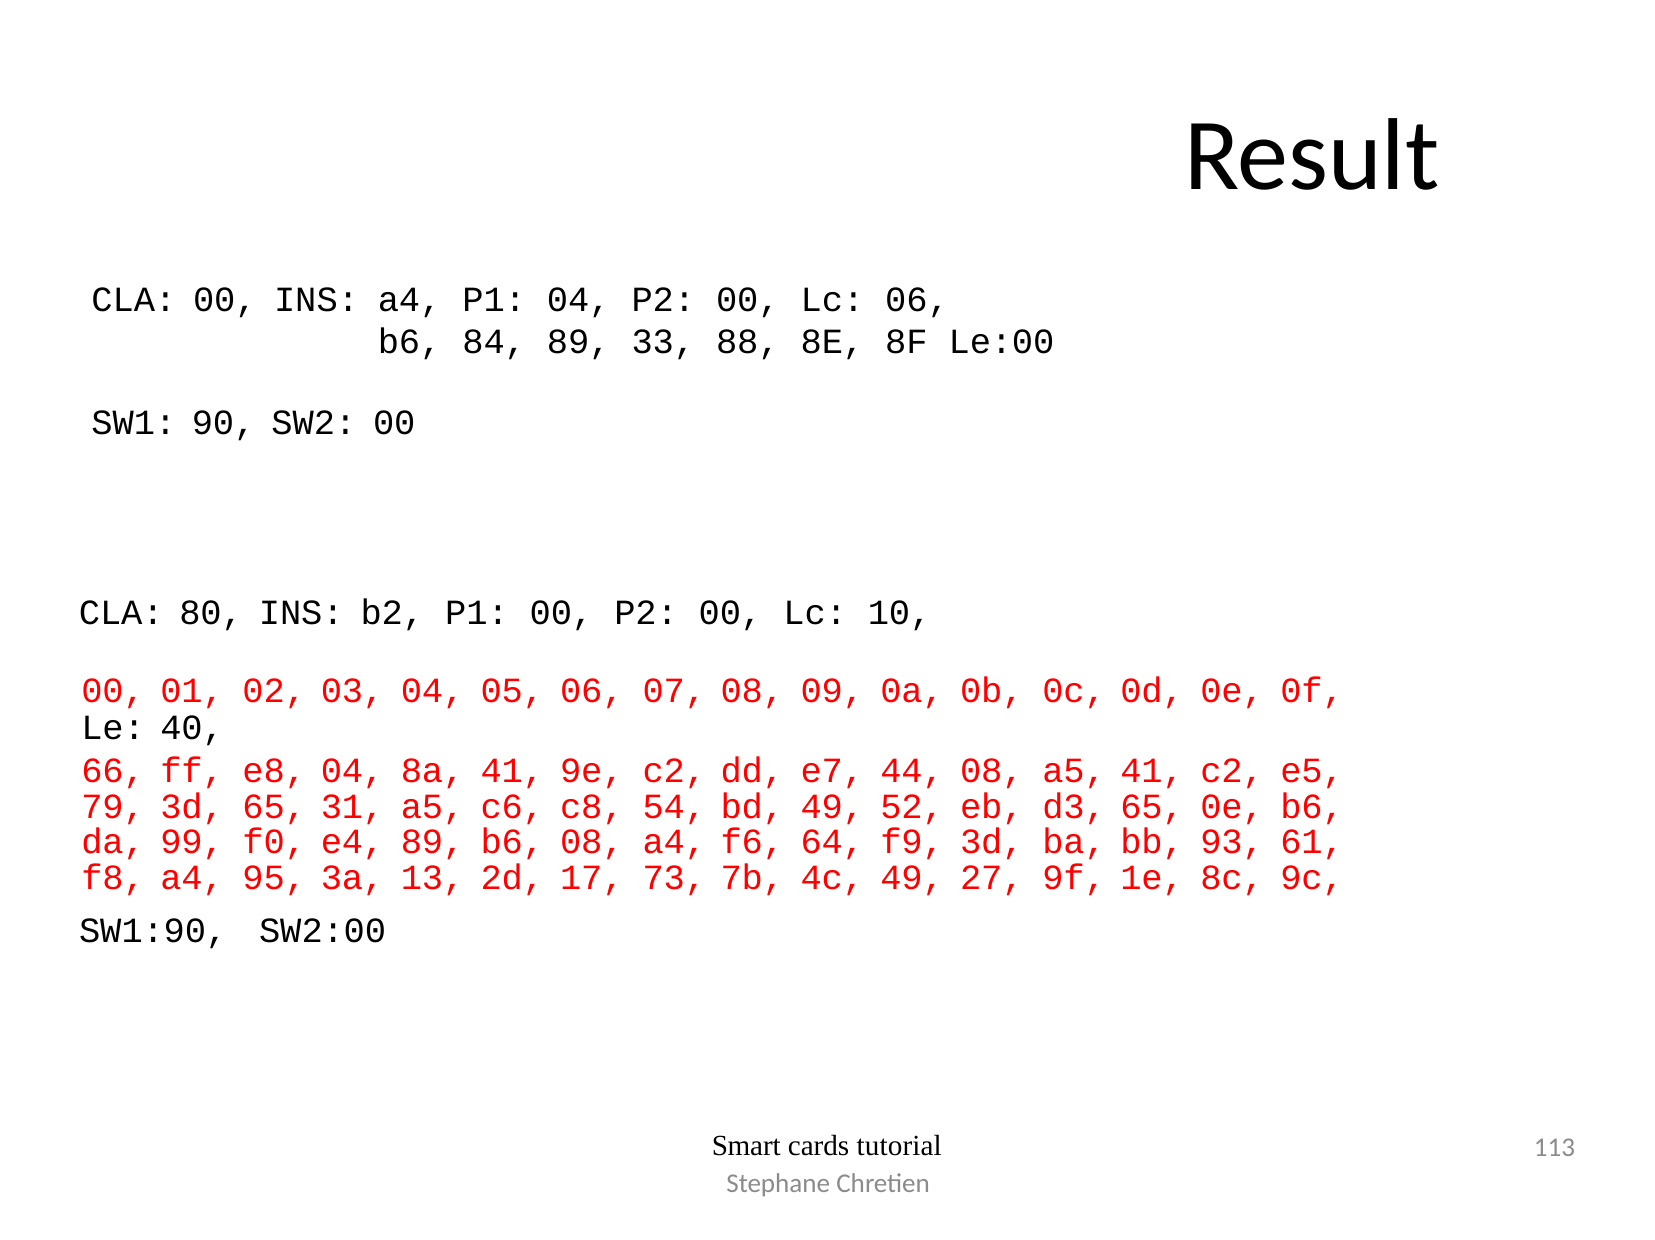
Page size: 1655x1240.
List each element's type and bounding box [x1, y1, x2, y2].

text_box [77, 907, 242, 950]
table_cell [79, 718, 1346, 904]
footer [565, 904, 1089, 1240]
table_header [90, 282, 1347, 413]
table_cell [90, 413, 1347, 467]
slide_number [1522, 786, 1575, 1240]
title [54, 1, 1600, 253]
text_box [709, 1130, 945, 1162]
table_header [77, 595, 1572, 647]
text_box [257, 907, 402, 950]
table_header [79, 673, 1346, 718]
